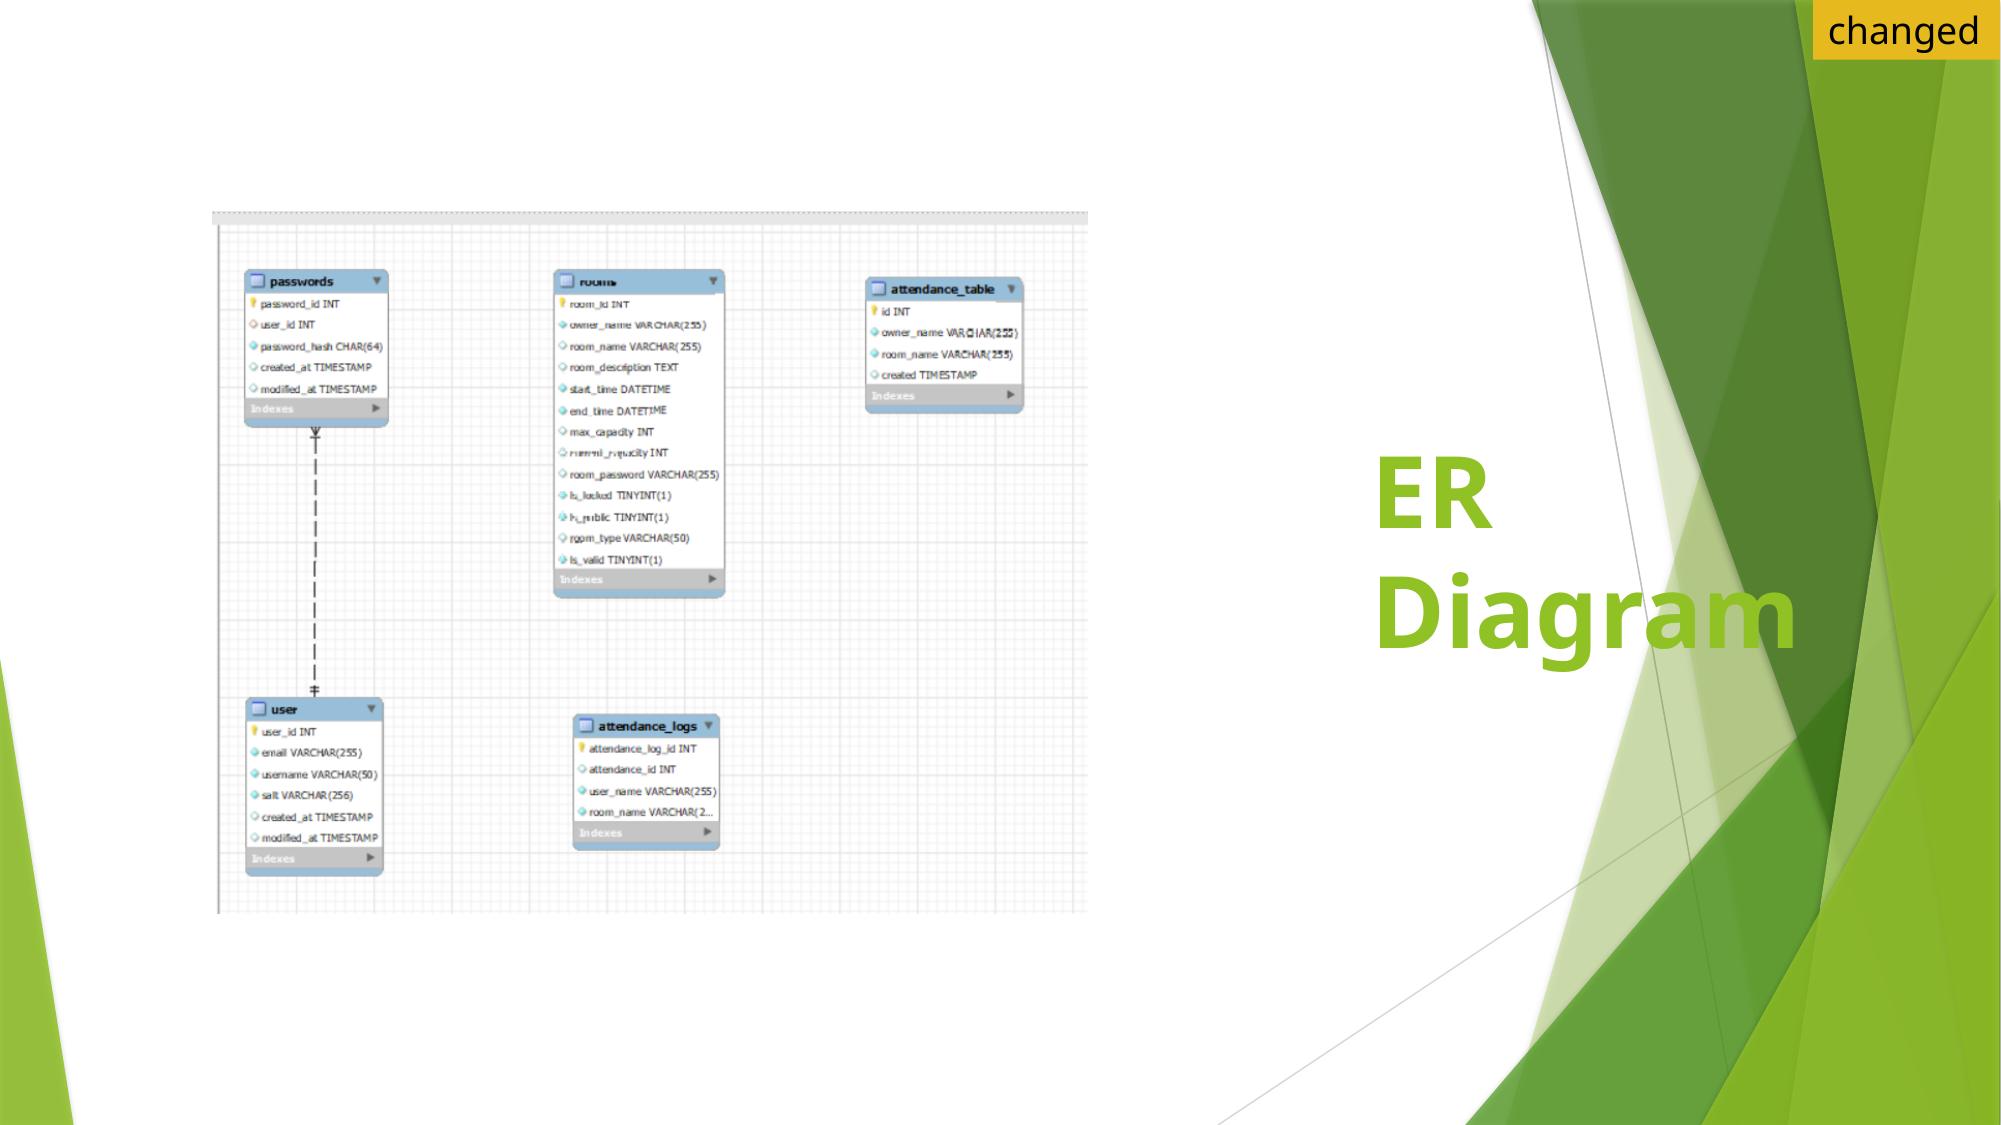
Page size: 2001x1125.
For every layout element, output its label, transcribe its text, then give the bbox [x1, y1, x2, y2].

picture [211, 210, 1089, 915]
title ER Diagram [1356, 110, 1898, 676]
text_box changed [1813, 0, 2000, 60]
